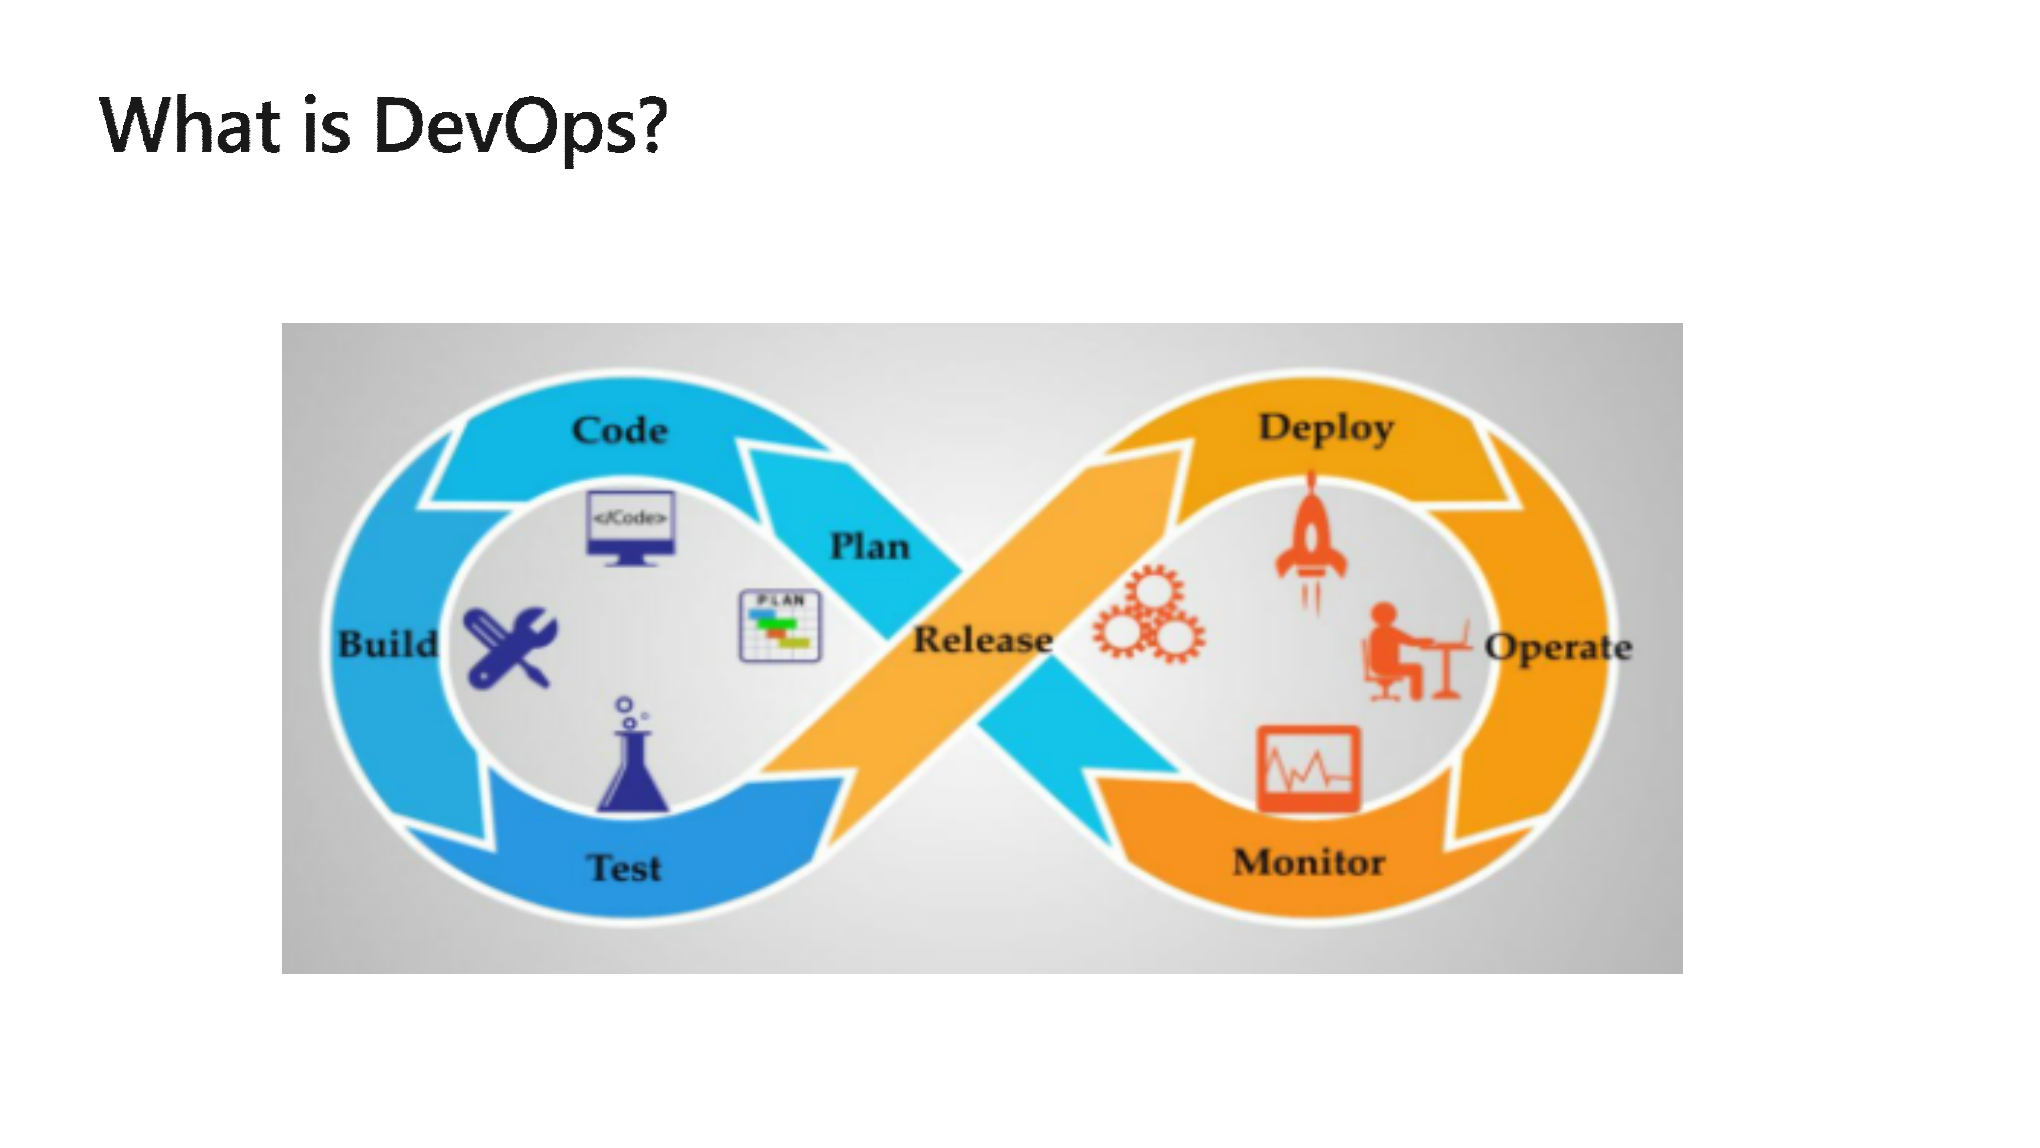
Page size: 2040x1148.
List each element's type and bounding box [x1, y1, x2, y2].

picture [282, 323, 1683, 975]
text_box [99, 94, 667, 169]
